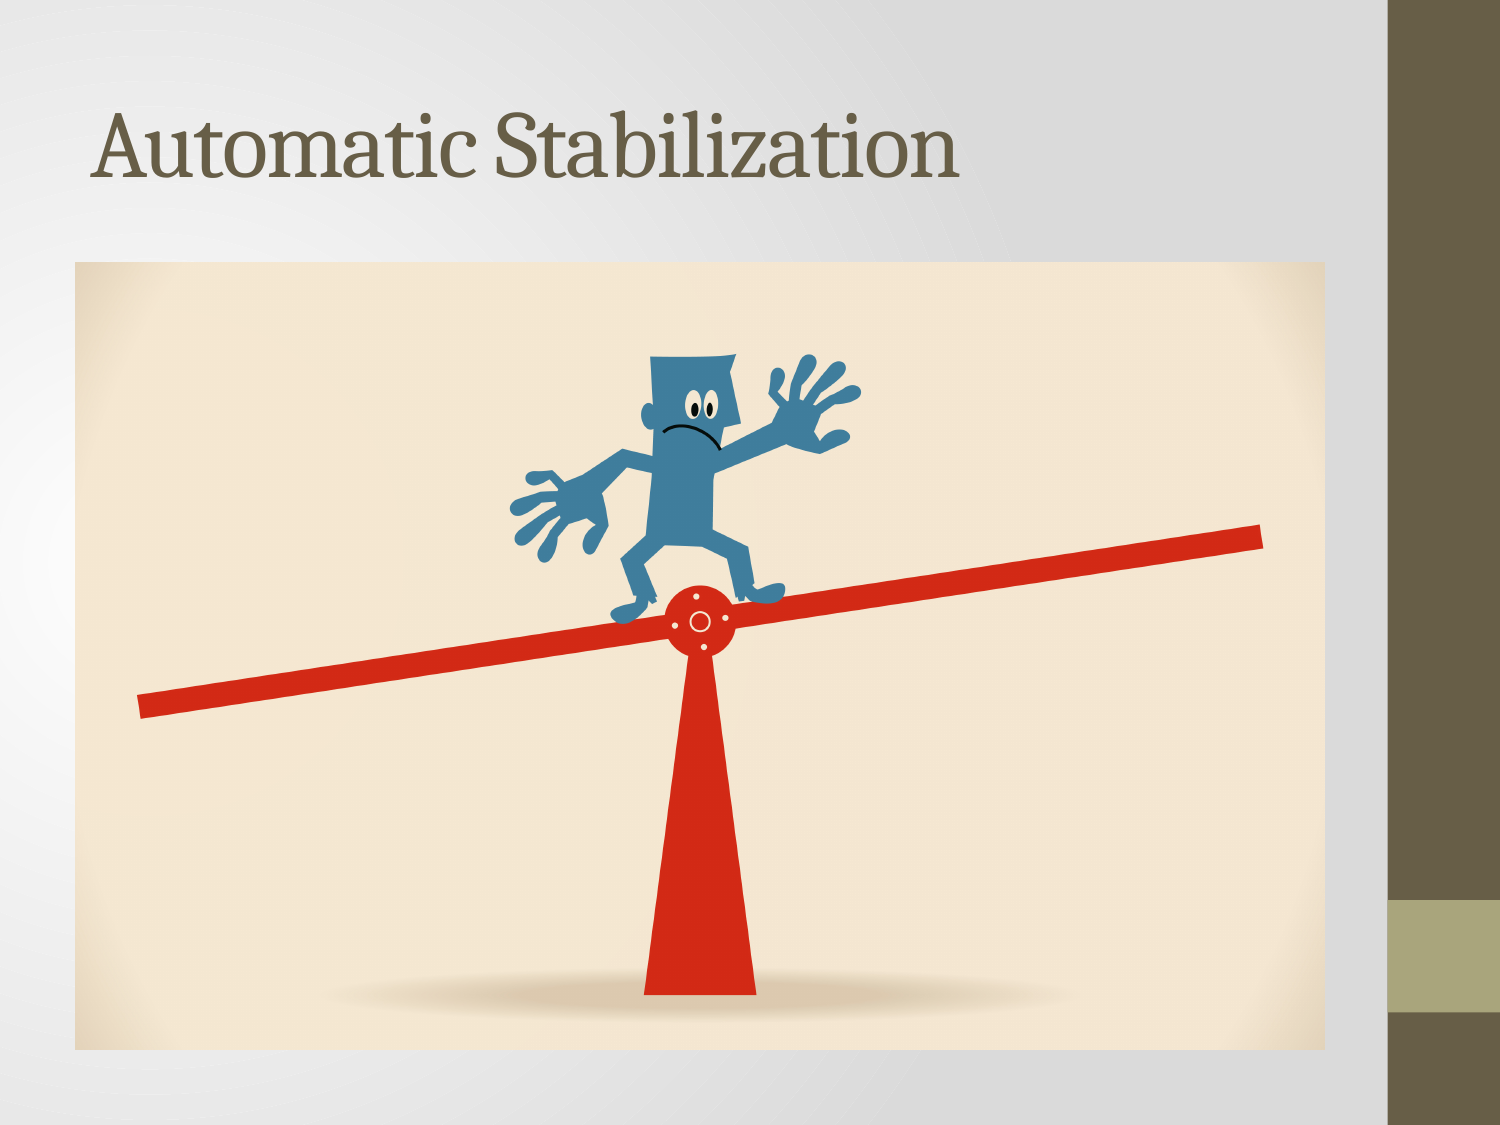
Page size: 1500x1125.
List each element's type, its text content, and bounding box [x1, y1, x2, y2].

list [74, 261, 1326, 1051]
title Automatic Stabilization [75, 45, 1325, 233]
